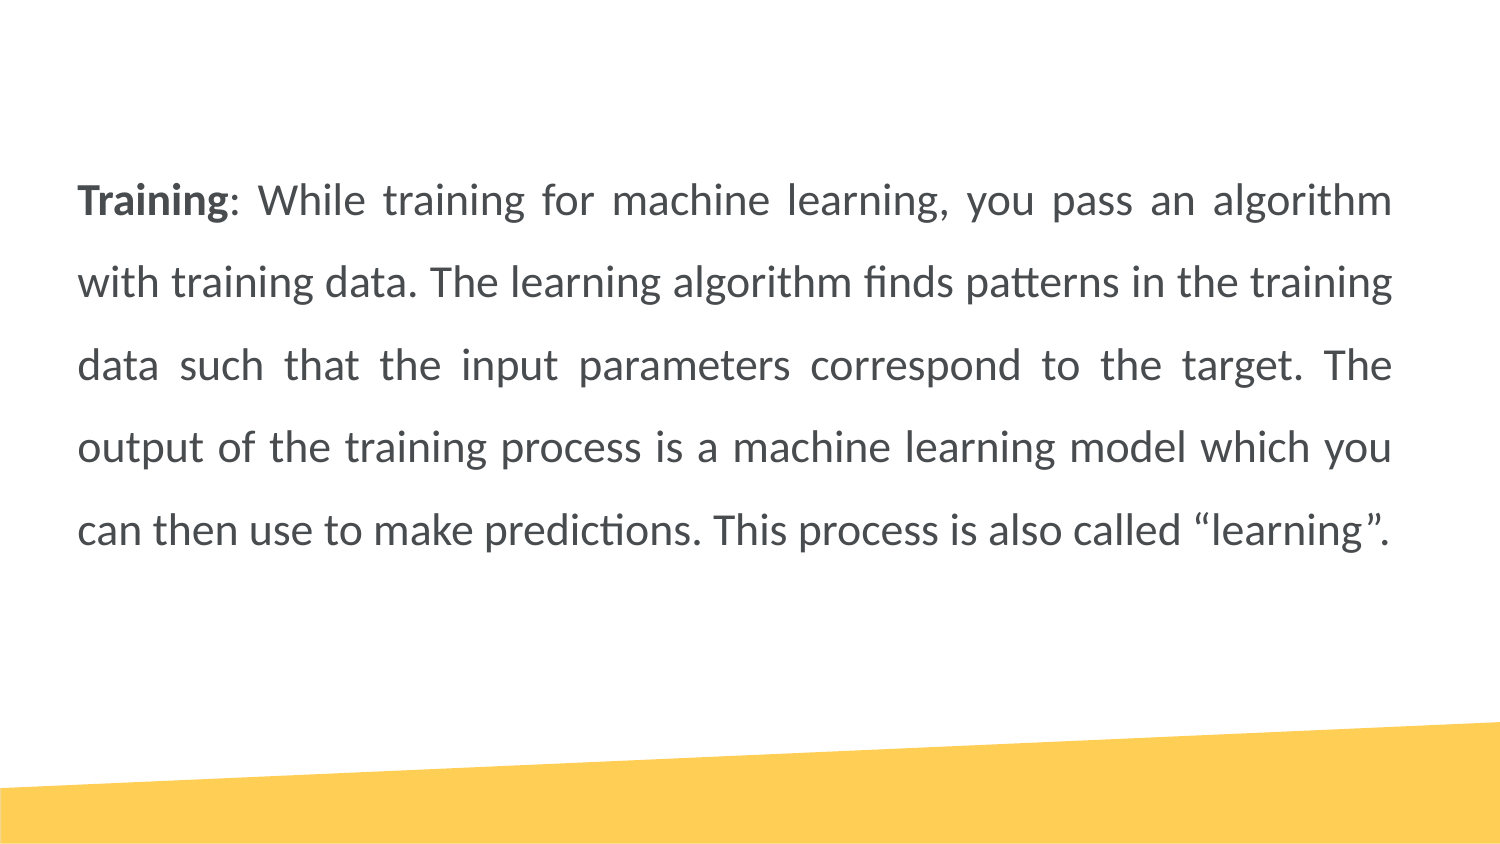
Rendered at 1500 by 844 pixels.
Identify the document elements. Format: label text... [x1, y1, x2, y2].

list Training: While training for machine learning, you pass an algorithm with training data. The learning algorithm finds patterns in the training data such that the input parameters correspond to the target. The output of the training process is a machine learning model which you can then use to make predictions. This process is also called “learning”. [62, 134, 1410, 624]
picture [0, 0, 1500, 788]
